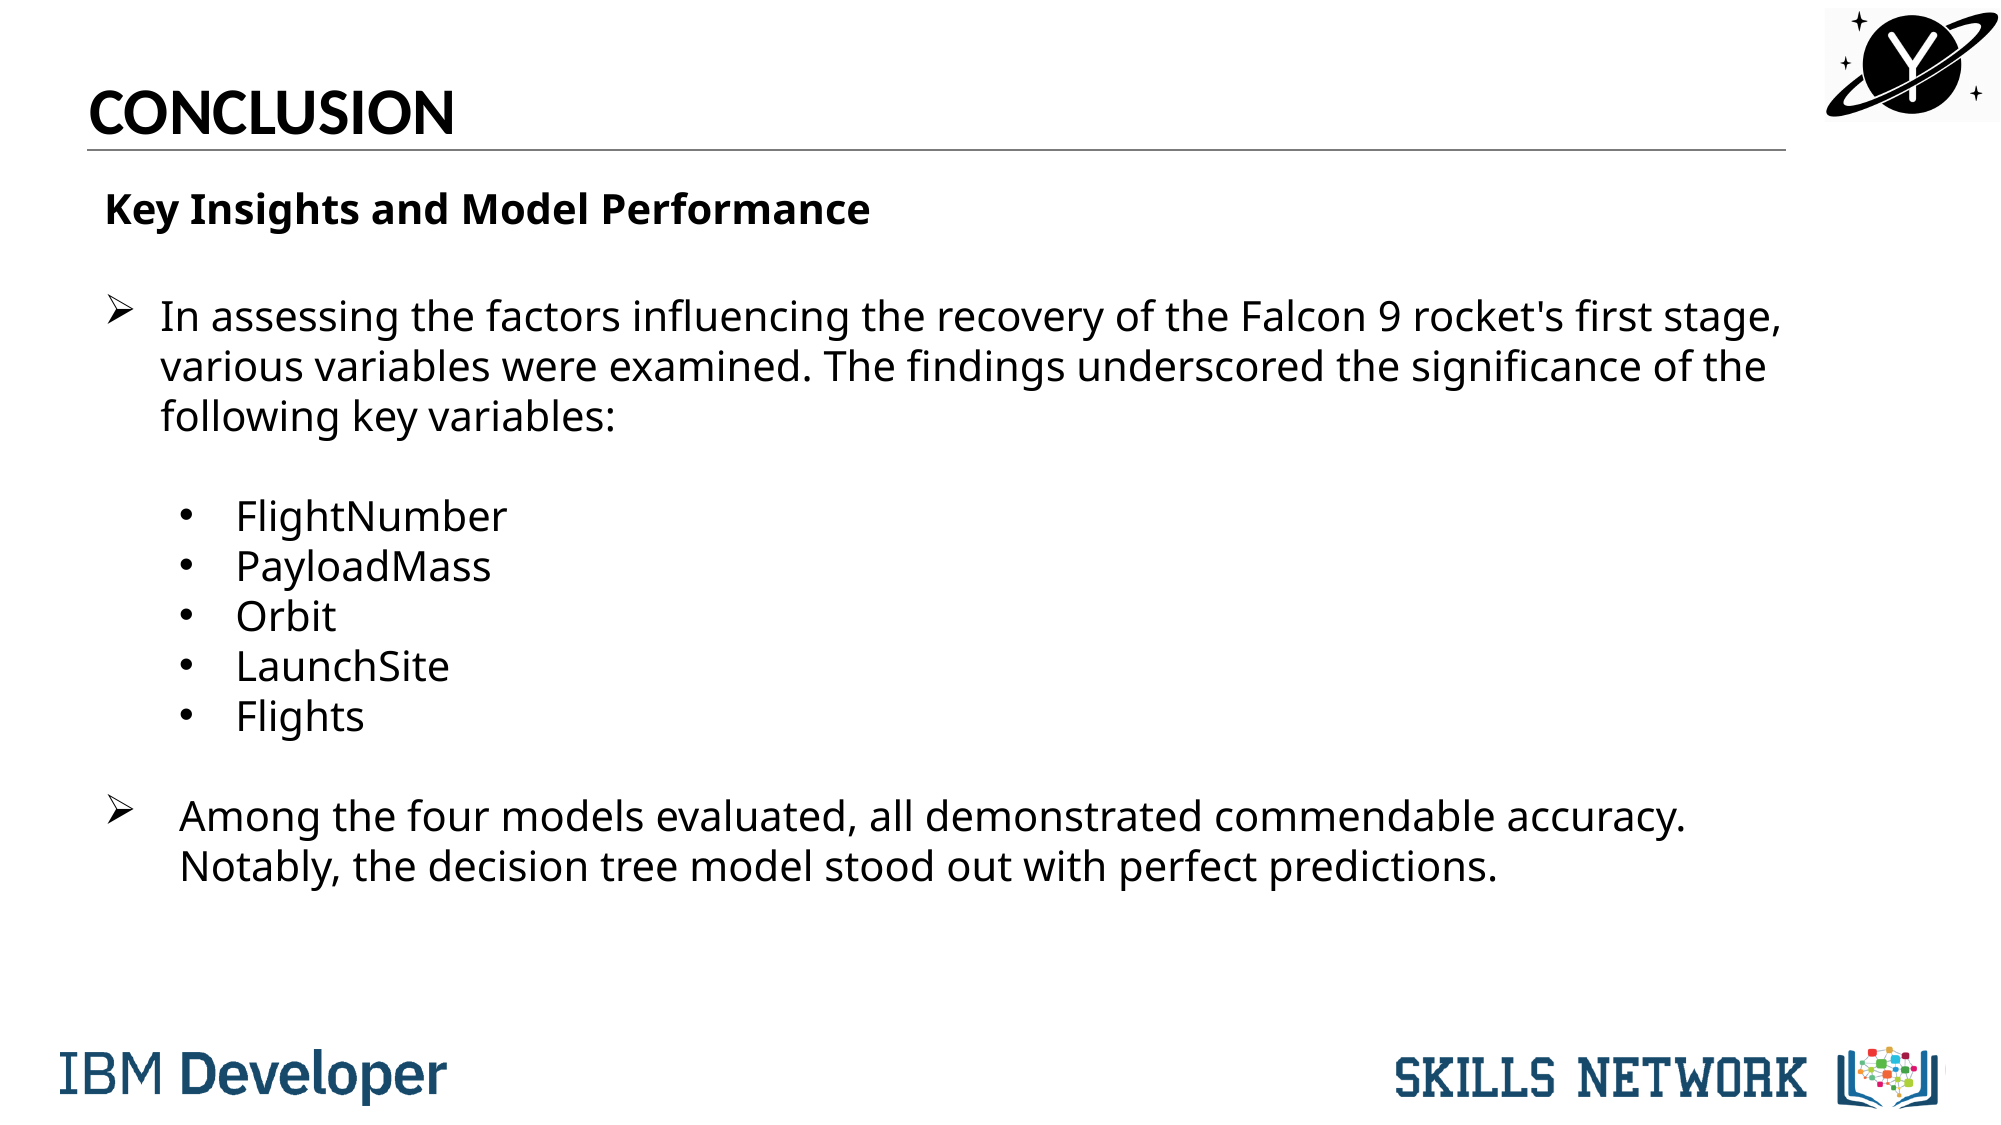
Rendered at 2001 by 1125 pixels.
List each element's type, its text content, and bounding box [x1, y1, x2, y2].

text_box [74, 175, 1605, 256]
picture [1824, 8, 2000, 122]
text_box Key Insights and Model Performance [89, 175, 1839, 240]
text_box CONCLUSION [74, 69, 1605, 150]
picture [1390, 1045, 1945, 1111]
text_box In assessing the factors influencing the recovery of the Falcon 9 rocket's first stage, various variables were examined. The findings underscored the significance of the following key variables: FlightNumber PayloadMass Orbit LaunchSite Flights Among the four models evaluated, all demonstrated commendable accuracy. Notably, the decision tree model stood out with perfect predictions. [89, 282, 1839, 998]
picture [55, 1045, 459, 1108]
